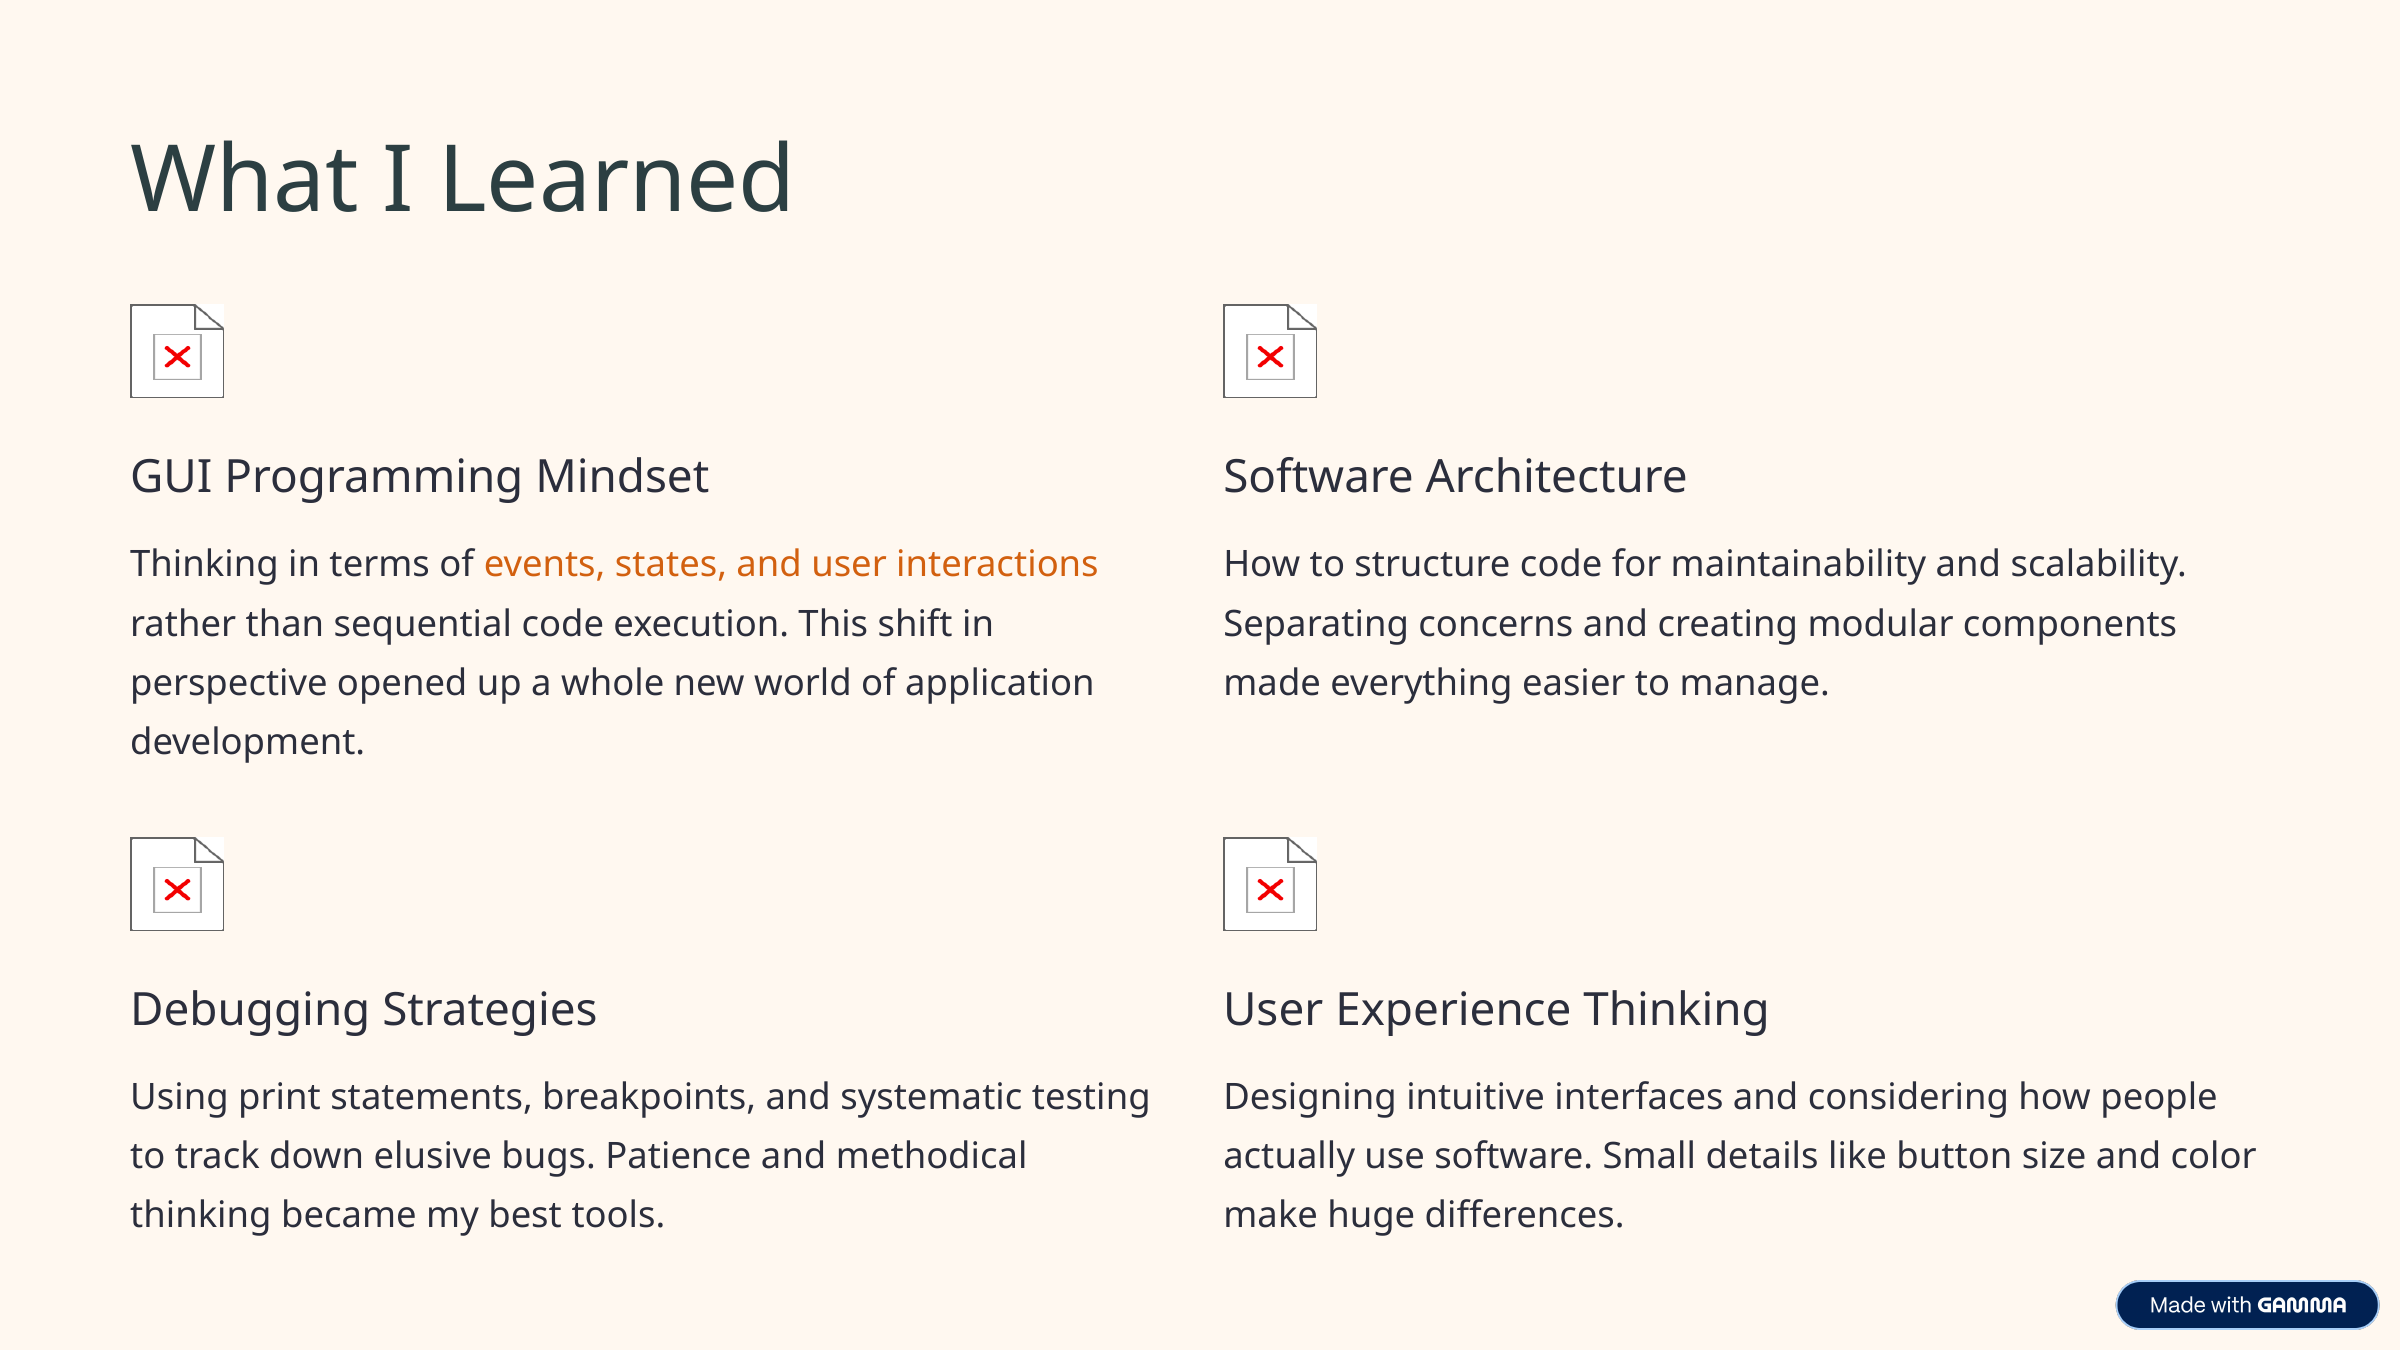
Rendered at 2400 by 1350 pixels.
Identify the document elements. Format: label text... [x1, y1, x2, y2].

text_box What I Learned [130, 114, 1061, 231]
text_box GUI Programming Mindset [130, 444, 715, 503]
picture [130, 837, 224, 931]
text_box User Experience Thinking [1223, 976, 1784, 1035]
picture [130, 304, 224, 398]
picture [1223, 837, 1317, 931]
text_box Thinking in terms of events, states, and user interactions rather than sequential code execution. This shift in perspective opened up a whole new world of application development. [130, 524, 1177, 763]
text_box Software Architecture [1223, 444, 1704, 503]
text_box How to structure code for maintainability and scalability. Separating concerns and creating modular components made everything easier to manage. [1223, 524, 2270, 704]
text_box Debugging Strategies [130, 976, 596, 1035]
text_box Using print statements, breakpoints, and systematic testing to track down elusive bugs. Patience and methodical thinking became my best tools. [130, 1057, 1177, 1236]
picture [2106, 1271, 2389, 1339]
picture [1223, 304, 1317, 398]
text_box Designing intuitive interfaces and considering how people actually use software. Small details like button size and color make huge differences. [1223, 1057, 2270, 1236]
